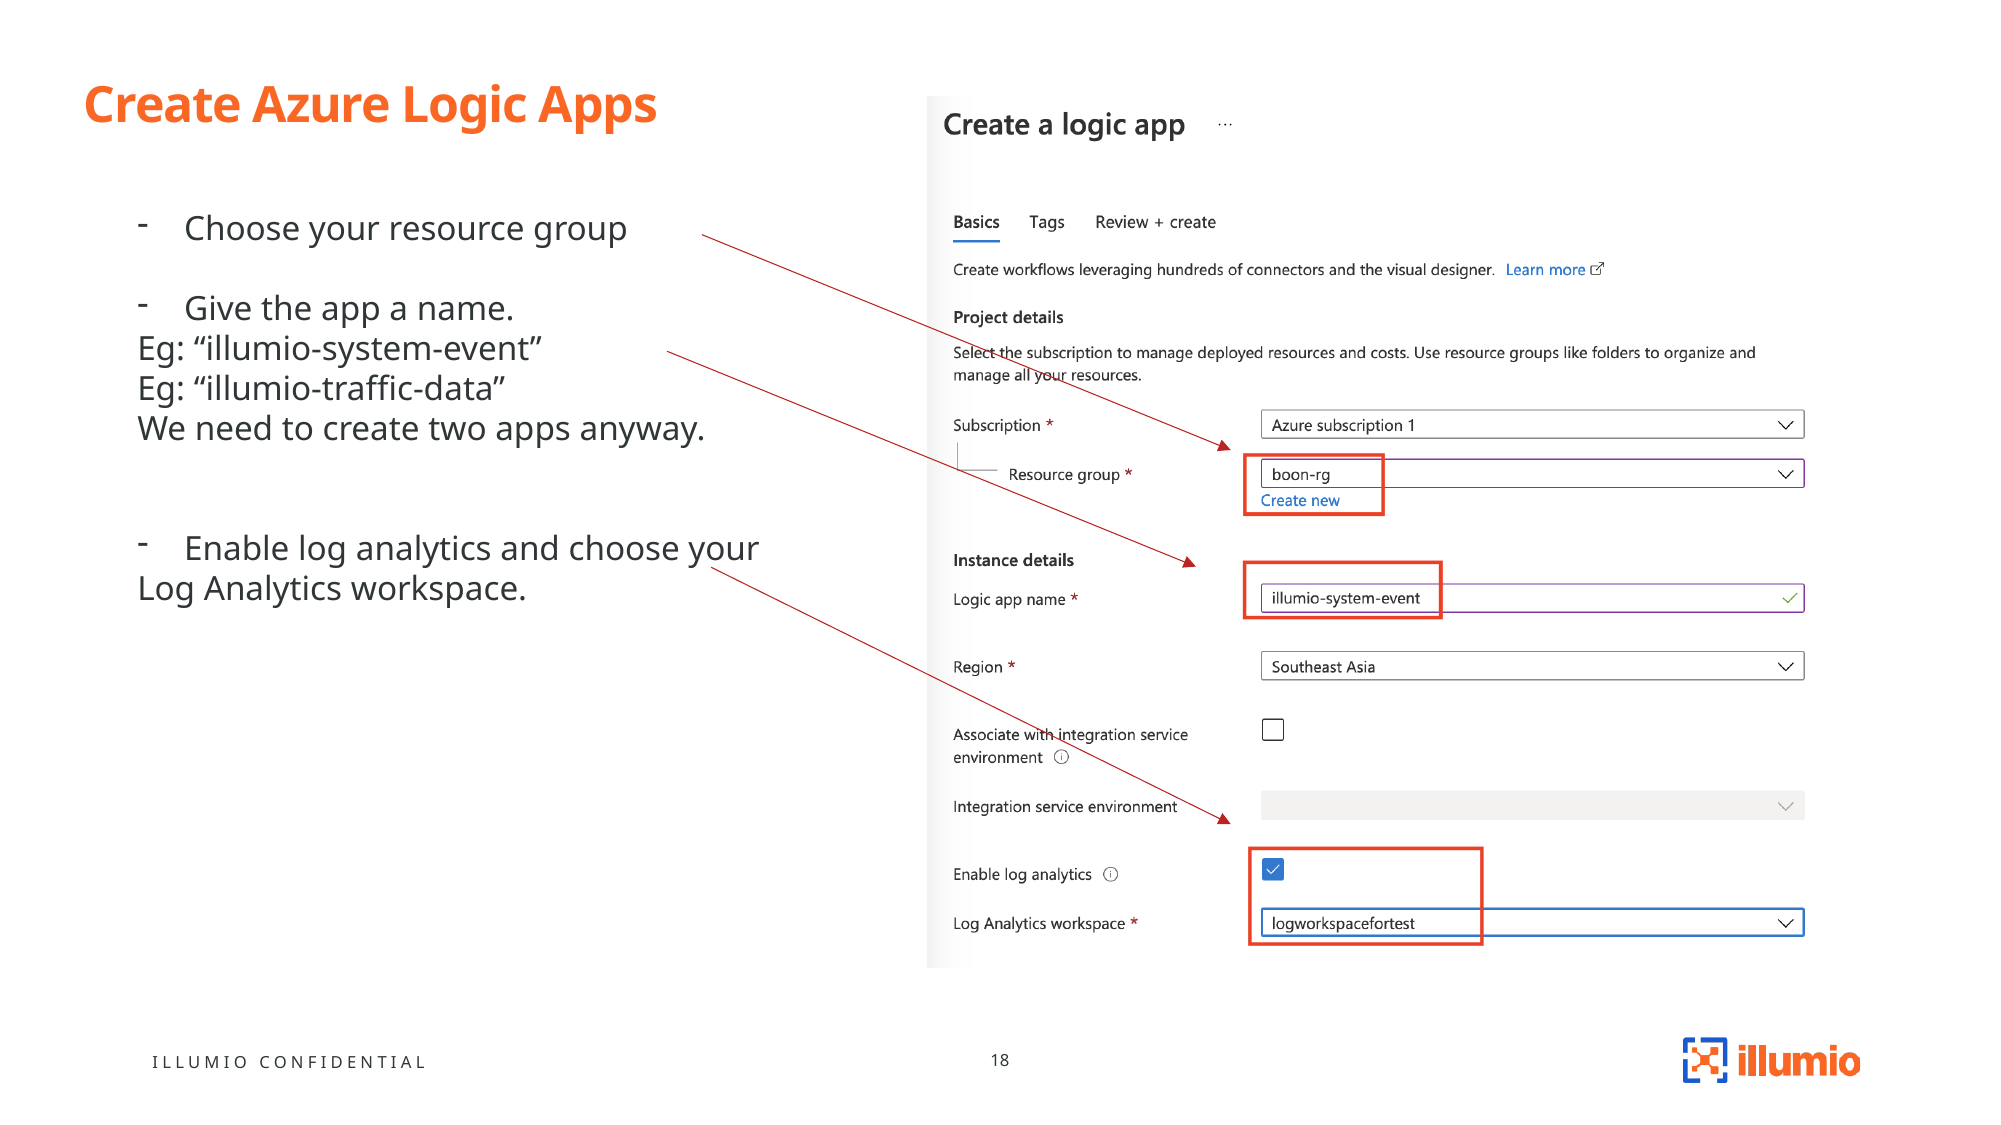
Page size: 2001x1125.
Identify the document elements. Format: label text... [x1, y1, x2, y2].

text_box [701, 234, 1231, 450]
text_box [667, 351, 1196, 567]
picture [927, 96, 1887, 968]
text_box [711, 567, 1231, 825]
title Create Azure Logic Apps [69, 27, 1794, 166]
text_box Choose your resource group Give the app a name. Eg: “illumio-system-event” Eg: “illumio-traffic-data” We need to create two apps anyway. Enable log analytics and choose your Log Analytics workspace. [112, 150, 927, 326]
